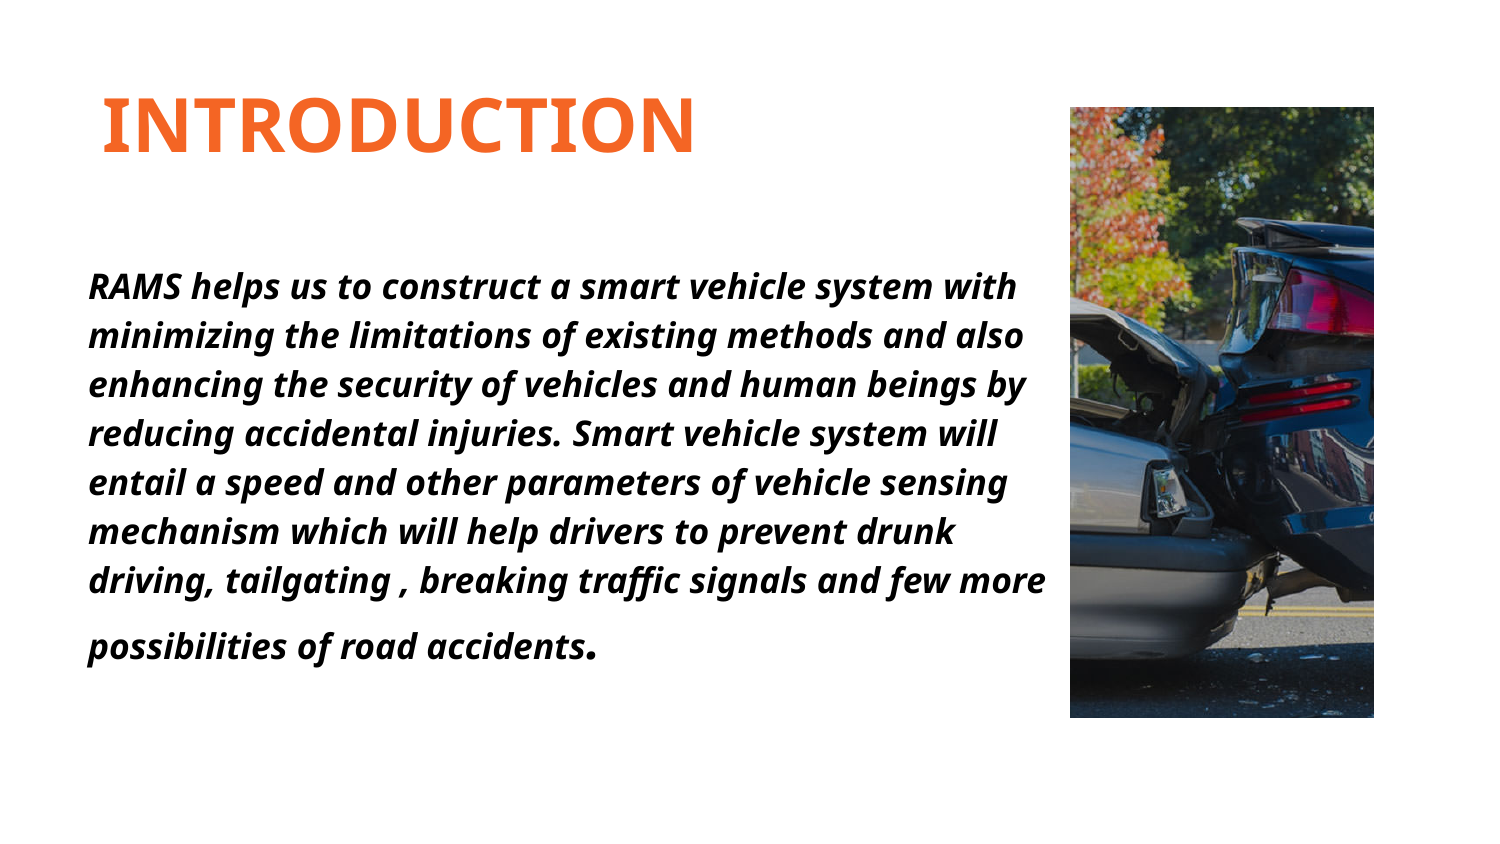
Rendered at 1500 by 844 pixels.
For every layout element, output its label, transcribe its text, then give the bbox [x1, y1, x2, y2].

title RAMS helps us to construct a smart vehicle system with minimizing the limitations of existing methods and also enhancing the security of vehicles and human beings by reducing accidental injuries. Smart vehicle system will entail a speed and other parameters of vehicle sensing mechanism which will help drivers to prevent drunk driving, tailgating , breaking traffic signals and few more possibilities of road accidents. [73, 242, 1070, 844]
title INTRODUCTION [87, 62, 941, 185]
picture [1069, 107, 1374, 719]
